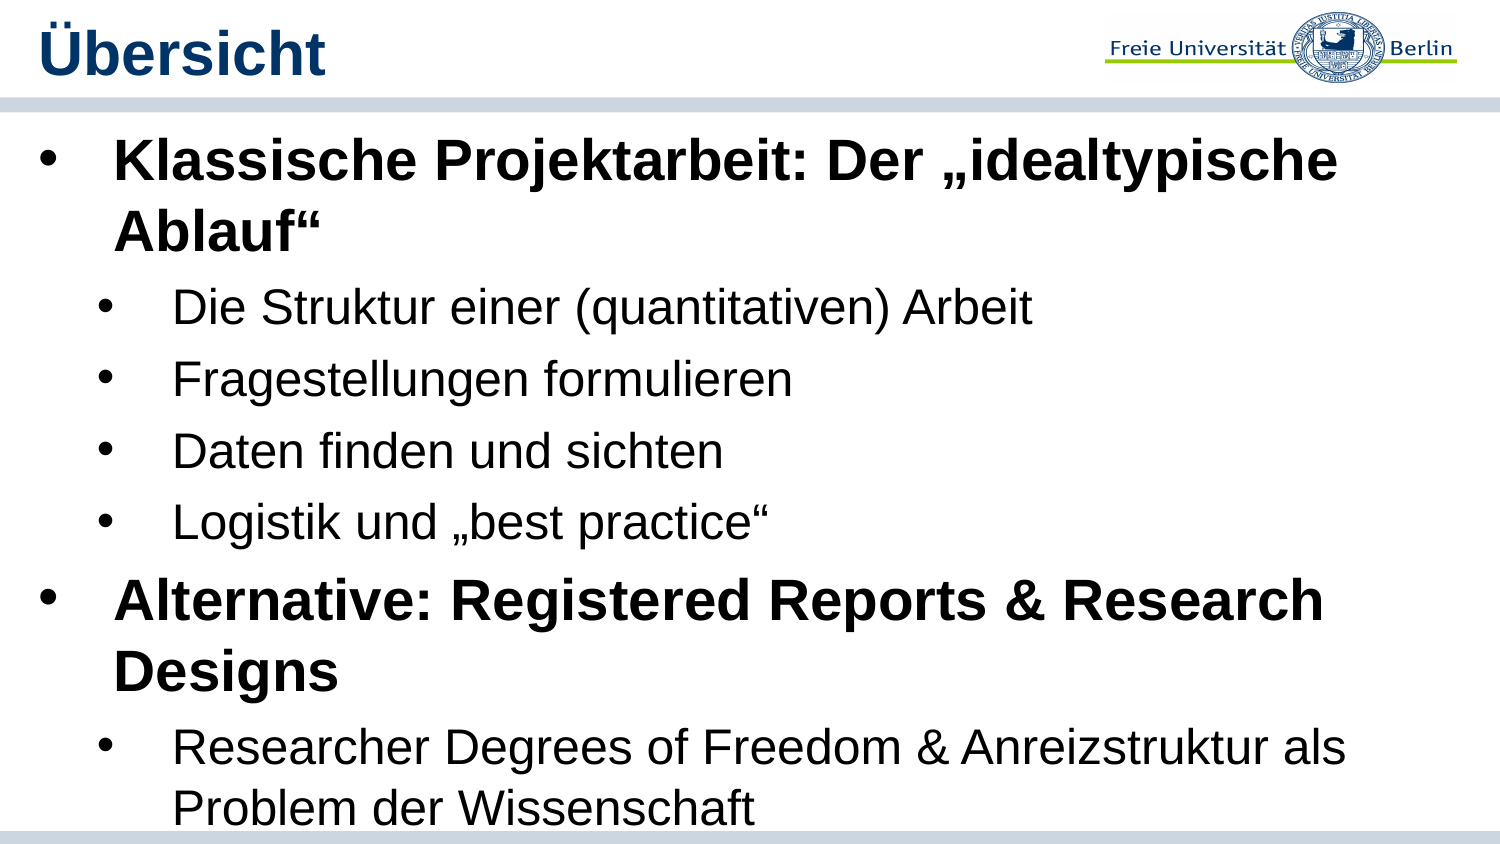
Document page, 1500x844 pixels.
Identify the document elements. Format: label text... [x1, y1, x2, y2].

list Klassische Projektarbeit: Der „idealtypische Ablauf“ Die Struktur einer (quantitativen) Arbeit Fragestellungen formulieren Daten finden und sichten Logistik und „best practice“ Alternative: Registered Reports & Research Designs Researcher Degrees of Freedom & Anreizstruktur als Problem der Wissenschaft [38, 120, 1462, 817]
picture [1105, 12, 1457, 83]
title Übersicht [38, 12, 1098, 83]
